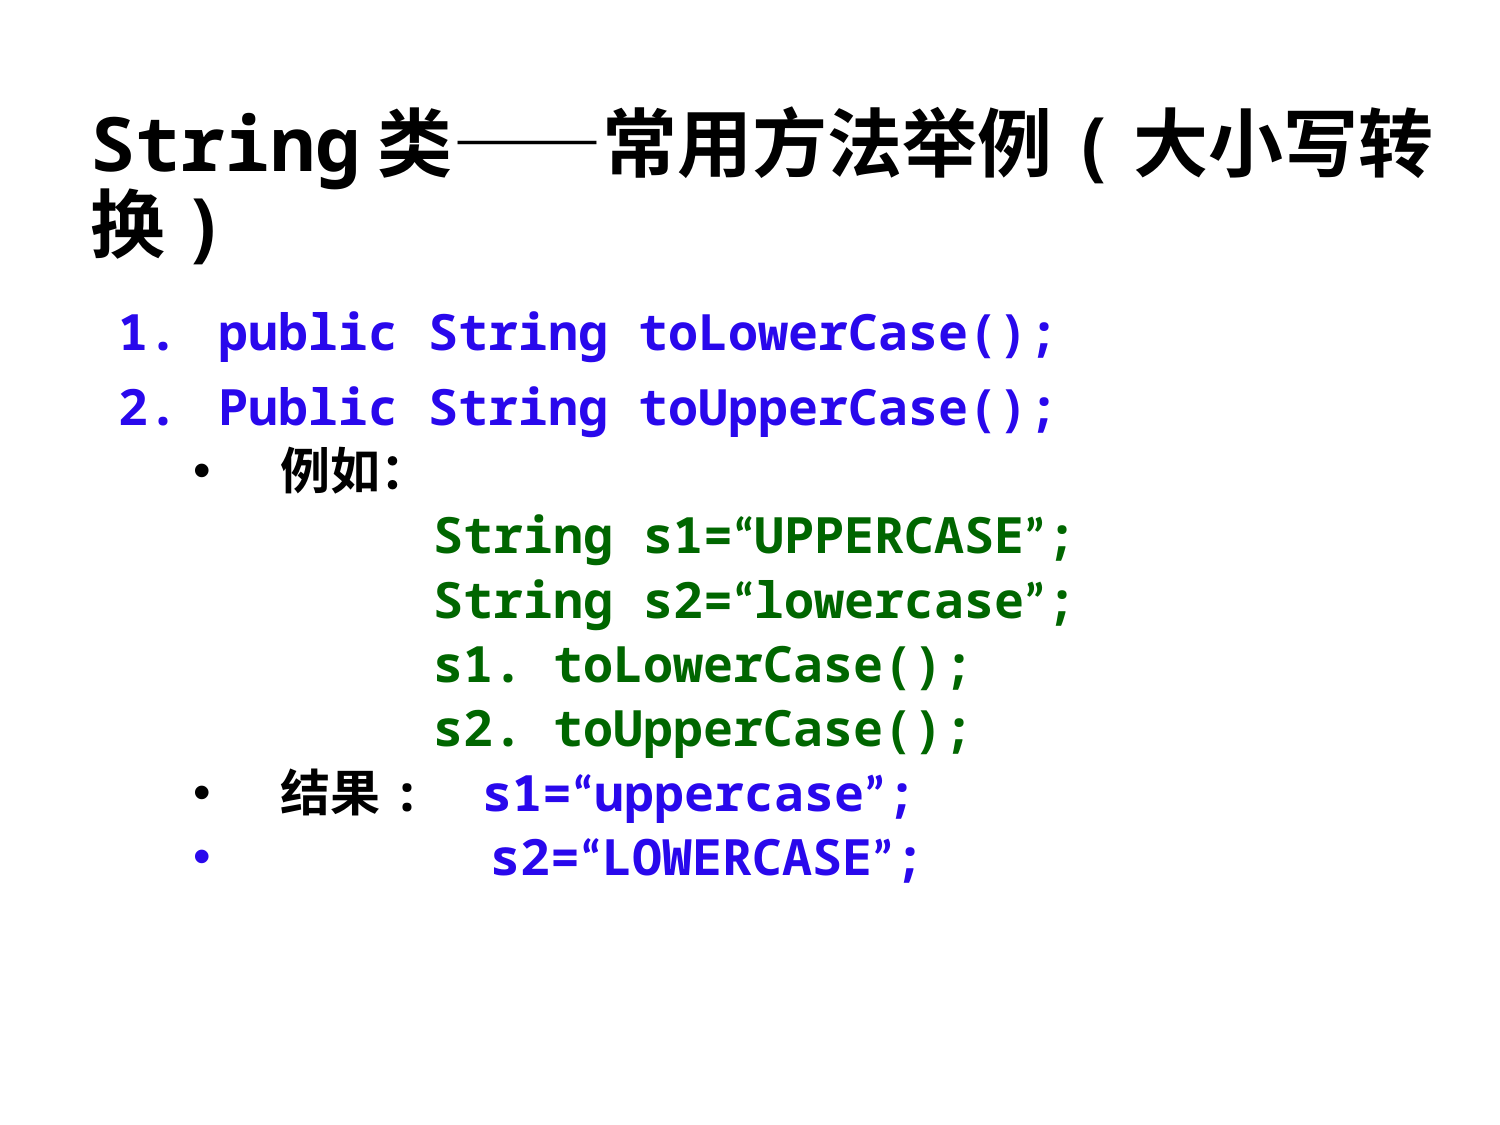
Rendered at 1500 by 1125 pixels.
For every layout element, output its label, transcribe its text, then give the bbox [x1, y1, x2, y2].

title String类——常用方法举例(大小写转换) [75, 126, 1463, 250]
list public String toLowerCase(); Public String toUpperCase(); 例如： String s1=“UPPERCASE”; String s2=“lowercase”; s1. toLowerCase(); s2. toUpperCase(); 结果: s1=“uppercase”; s2=“LOWERCASE”; [103, 299, 1397, 1014]
